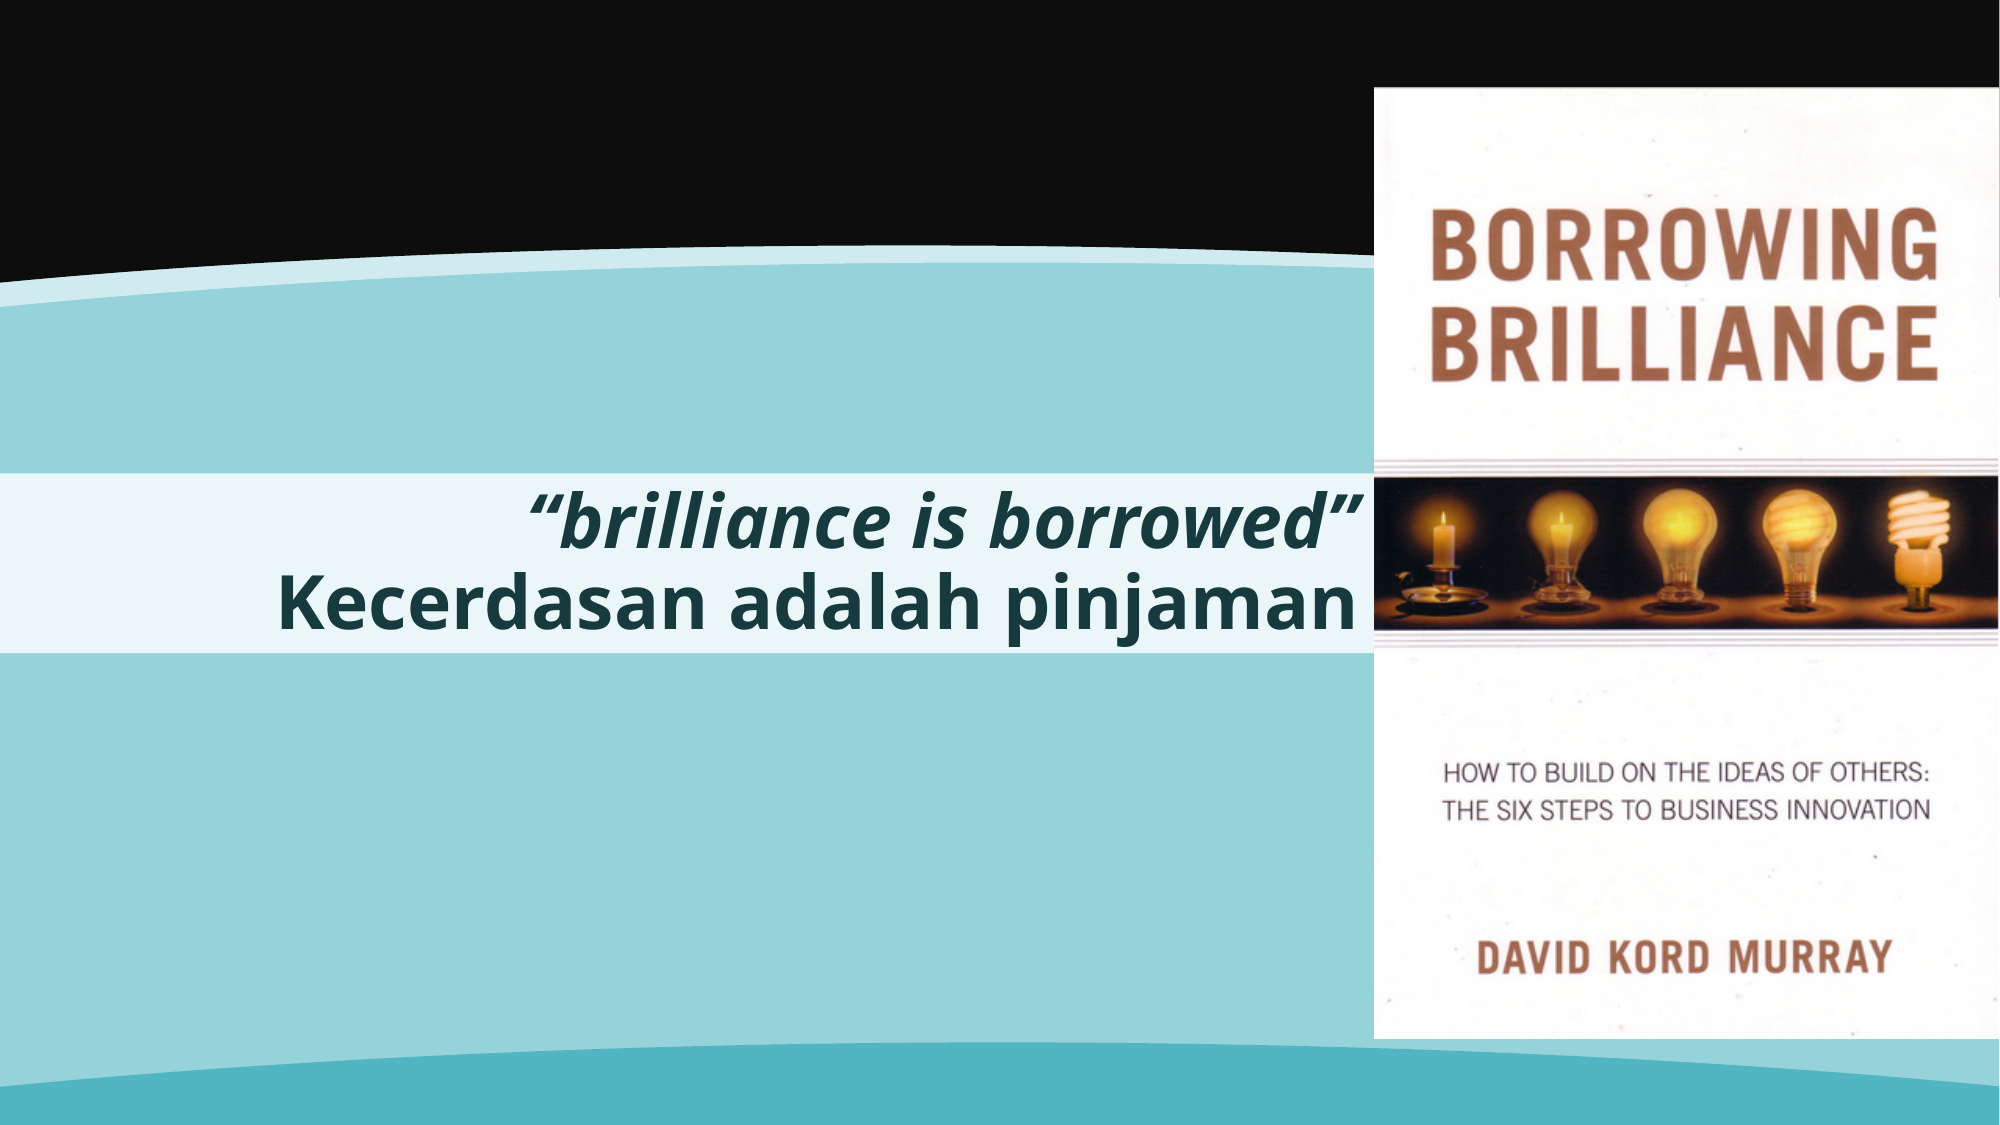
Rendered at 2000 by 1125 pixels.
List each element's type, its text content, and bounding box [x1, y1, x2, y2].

picture [1374, 87, 2000, 1040]
title “brilliance is borrowed” Kecerdasan adalah pinjaman [0, 473, 1374, 654]
